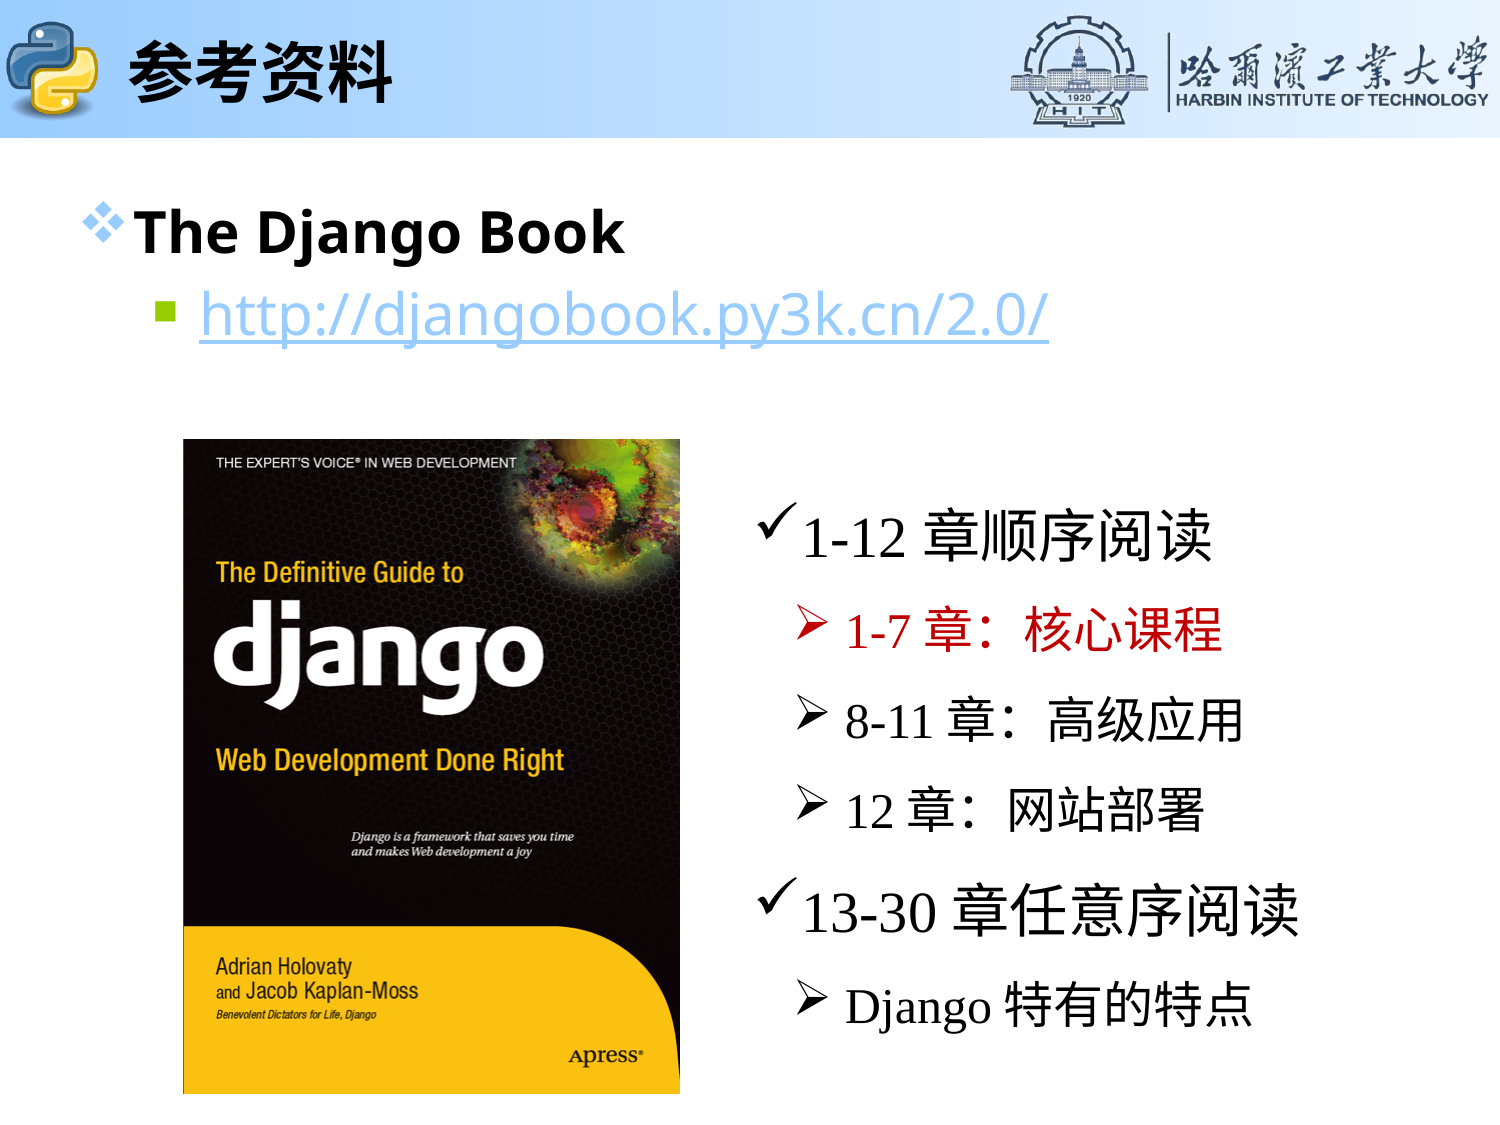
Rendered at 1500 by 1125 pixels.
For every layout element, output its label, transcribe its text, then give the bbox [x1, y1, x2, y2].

picture [1000, 4, 1500, 138]
list The Django Book http://djangobook.py3k.cn/2.0/ [62, 187, 1450, 1000]
picture [0, 19, 104, 123]
title 参考资料 [112, 20, 1334, 121]
picture [182, 438, 680, 1095]
text_box 1-12章顺序阅读 1-7章：核心课程 8-11章：高级应用 12章：网站部署 13-30章任意序阅读 Django特有的特点 [738, 456, 1388, 1042]
